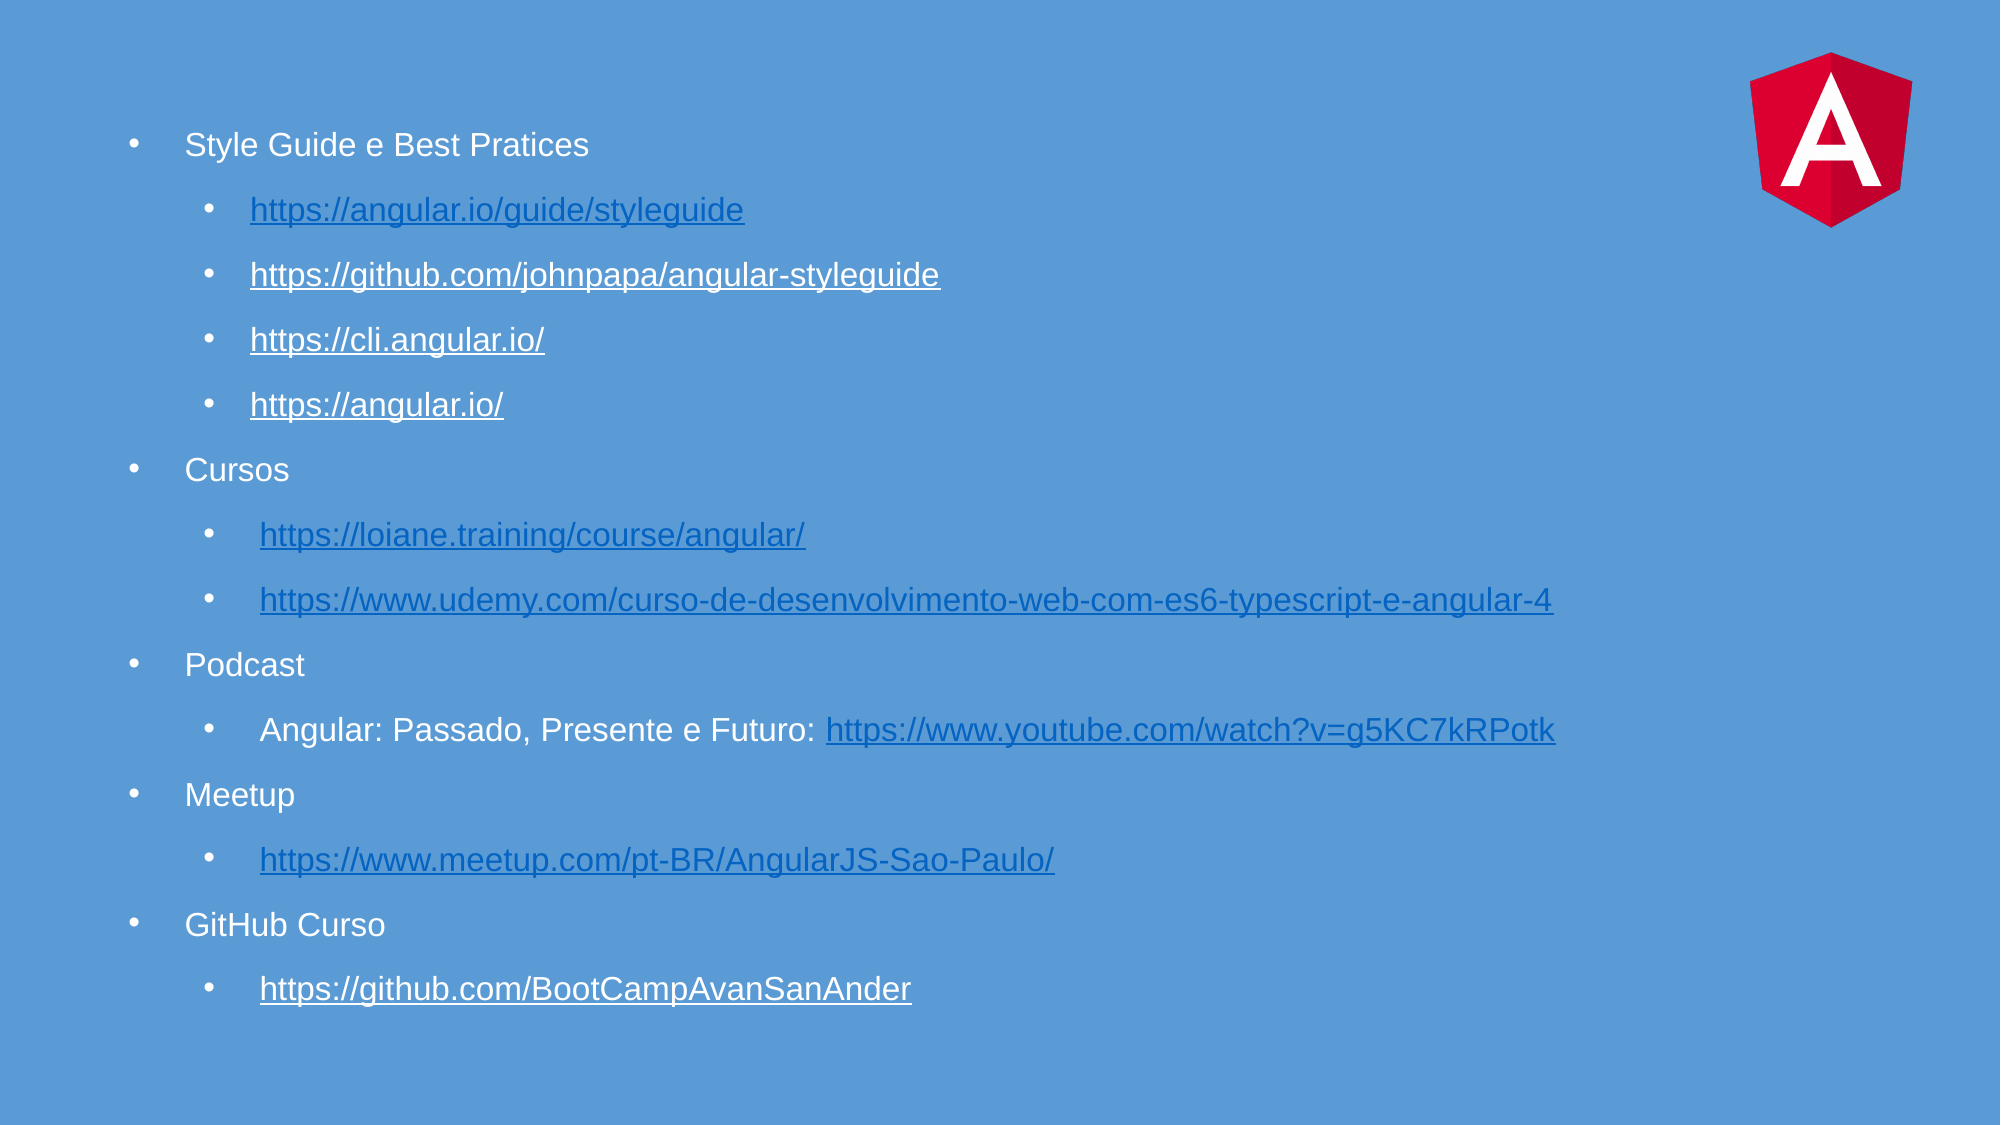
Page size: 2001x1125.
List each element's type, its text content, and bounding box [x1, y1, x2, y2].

text_box Style Guide e Best Pratices https://angular.io/guide/styleguide https://github.com/johnpapa/angular-styleguide https://cli.angular.io/ https://angular.io/ Cursos https://loiane.training/course/angular/ https://www.udemy.com/curso-de-desenvolvimento-web-com-es6-typescript-e-angular-4 Podcast Angular: Passado, Presente e Futuro: https://www.youtube.com/watch?v=g5KC7kRPotk Meetup https://www.meetup.com/pt-BR/AngularJS-Sao-Paulo/ GitHub Curso https://github.com/BootCampAvanSanAnder [113, 115, 1915, 1015]
picture [1722, 26, 1940, 245]
text_box [58, 90, 1722, 180]
